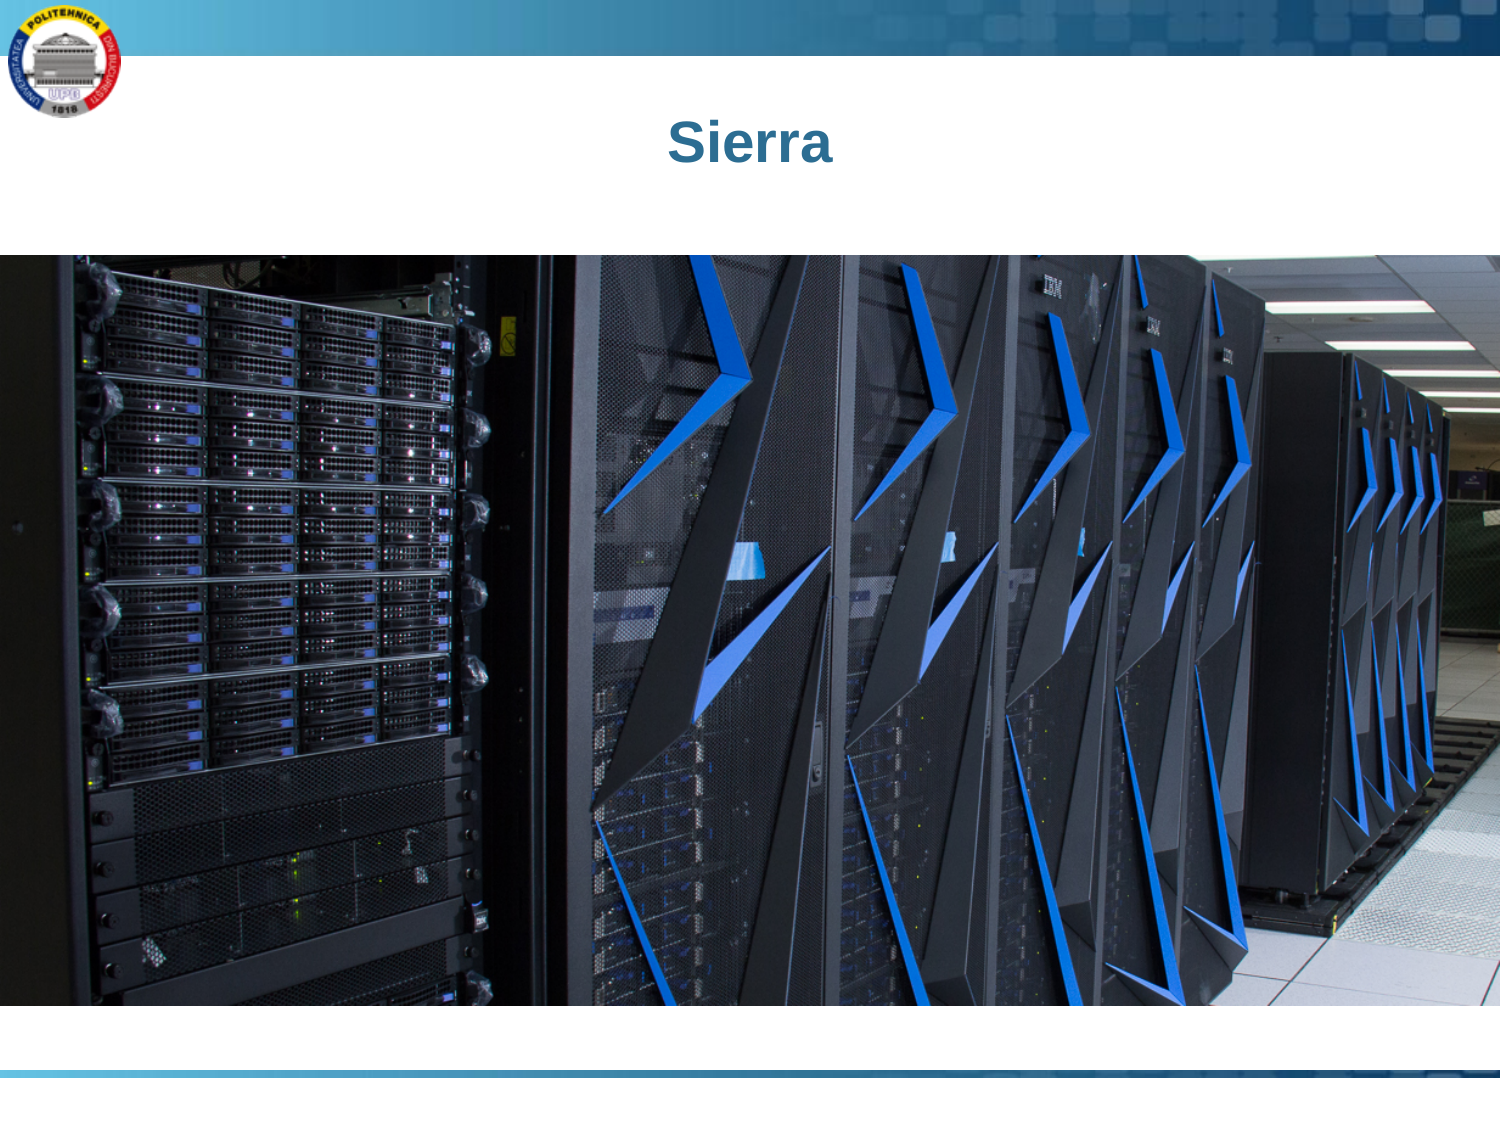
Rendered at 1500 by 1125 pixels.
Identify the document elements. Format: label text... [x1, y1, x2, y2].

picture [0, 0, 1500, 118]
picture [0, 254, 1500, 1006]
title Sierra [51, 102, 1449, 178]
picture [0, 1070, 1500, 1078]
